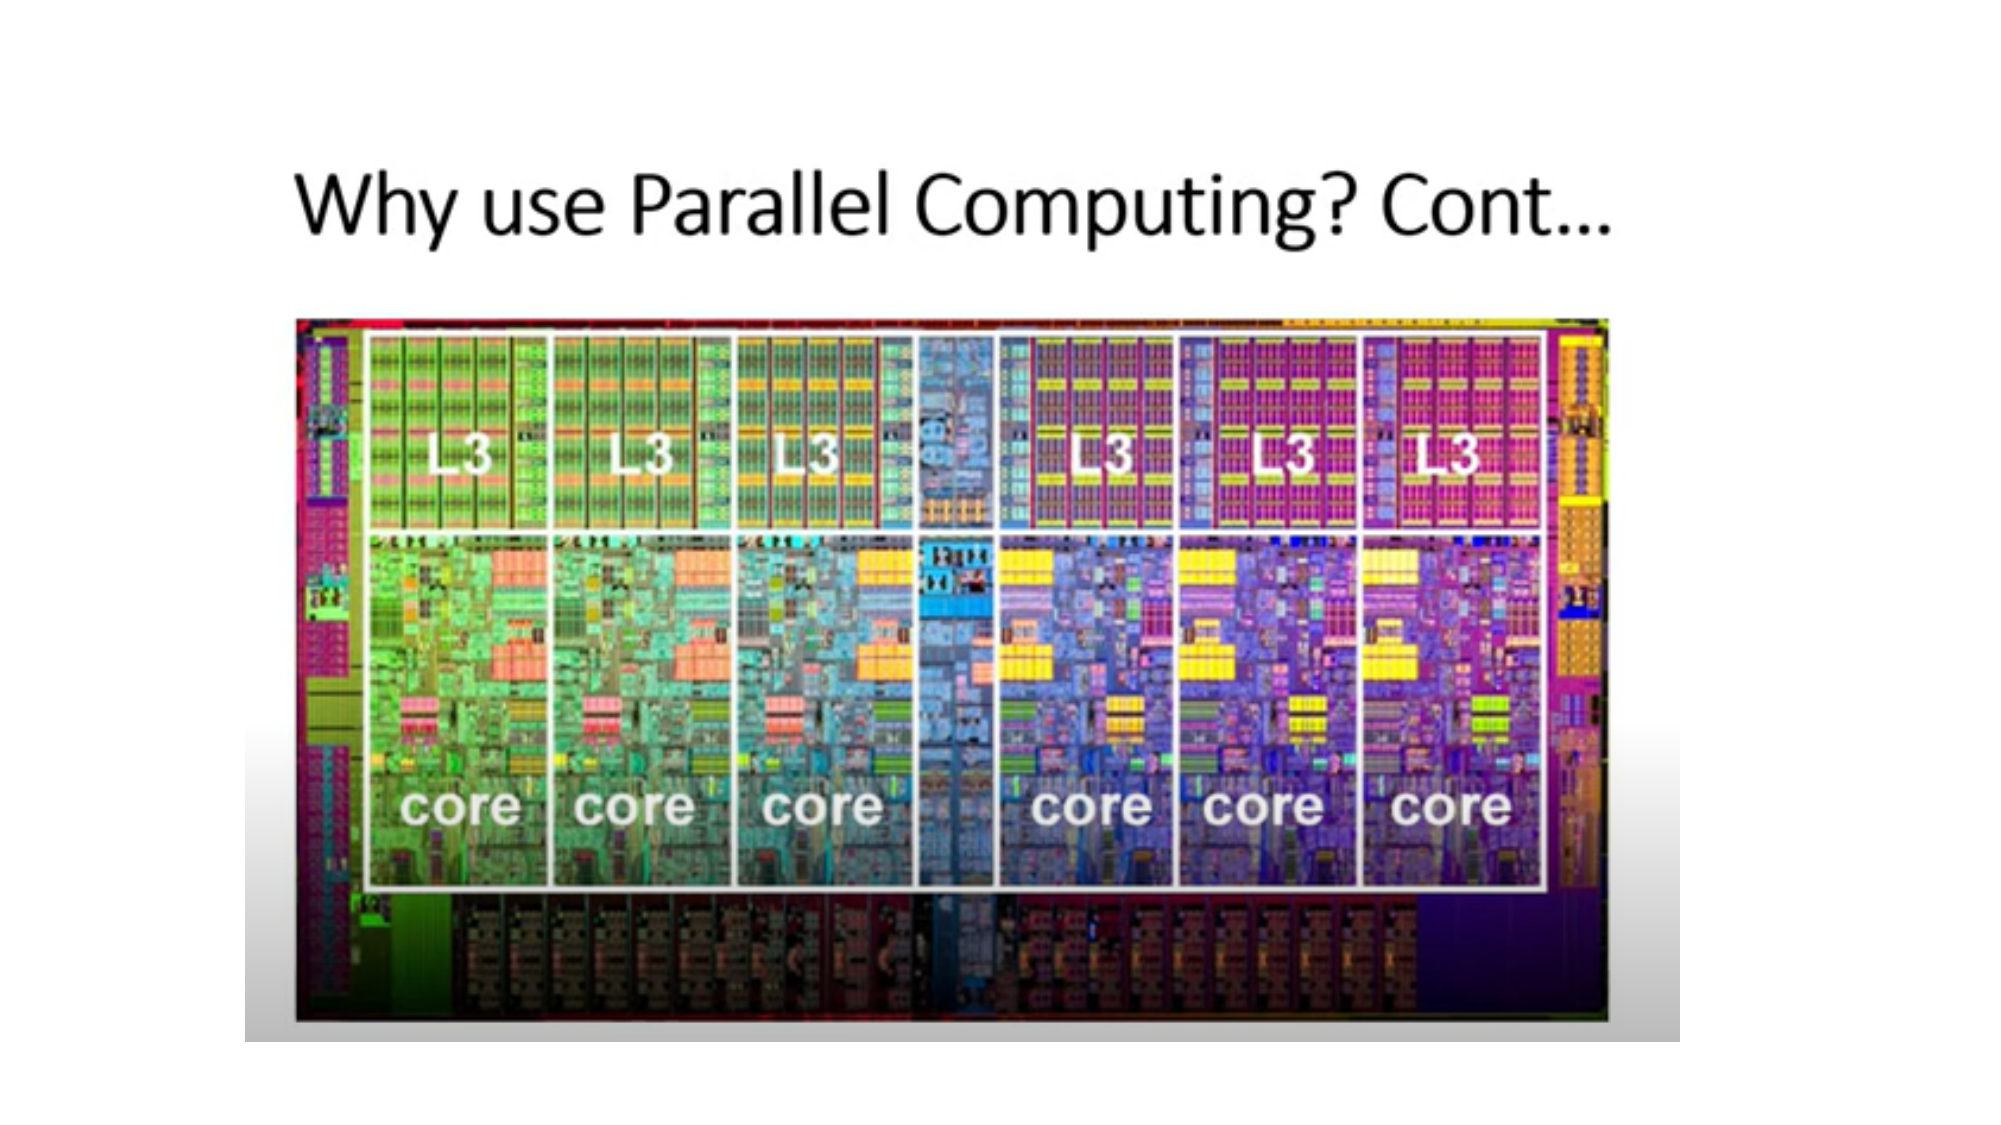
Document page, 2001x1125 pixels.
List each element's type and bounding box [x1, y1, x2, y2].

picture [245, 136, 1680, 1042]
